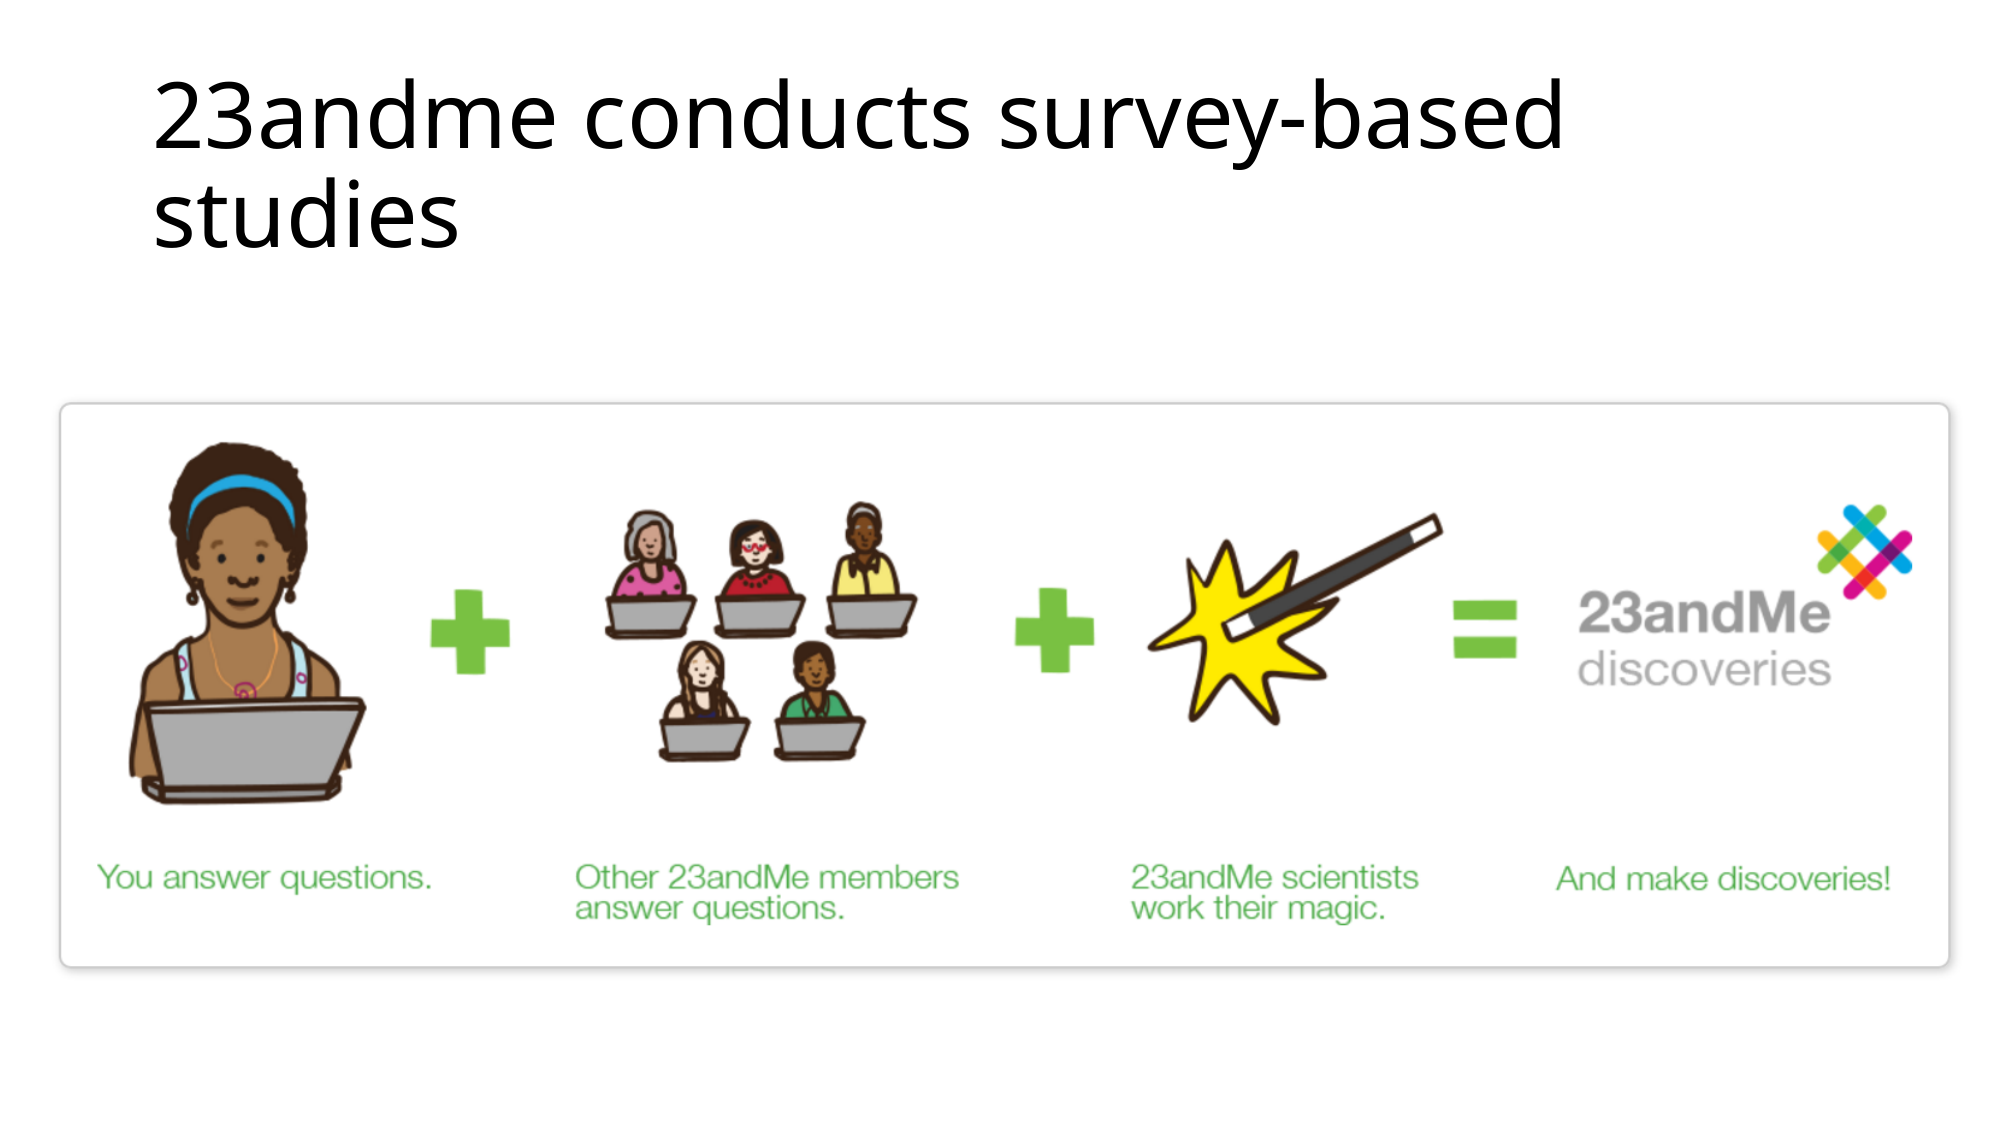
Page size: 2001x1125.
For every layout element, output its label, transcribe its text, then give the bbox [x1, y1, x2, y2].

title 23andme conducts survey-based studies [137, 59, 1863, 278]
picture [30, 383, 1970, 988]
